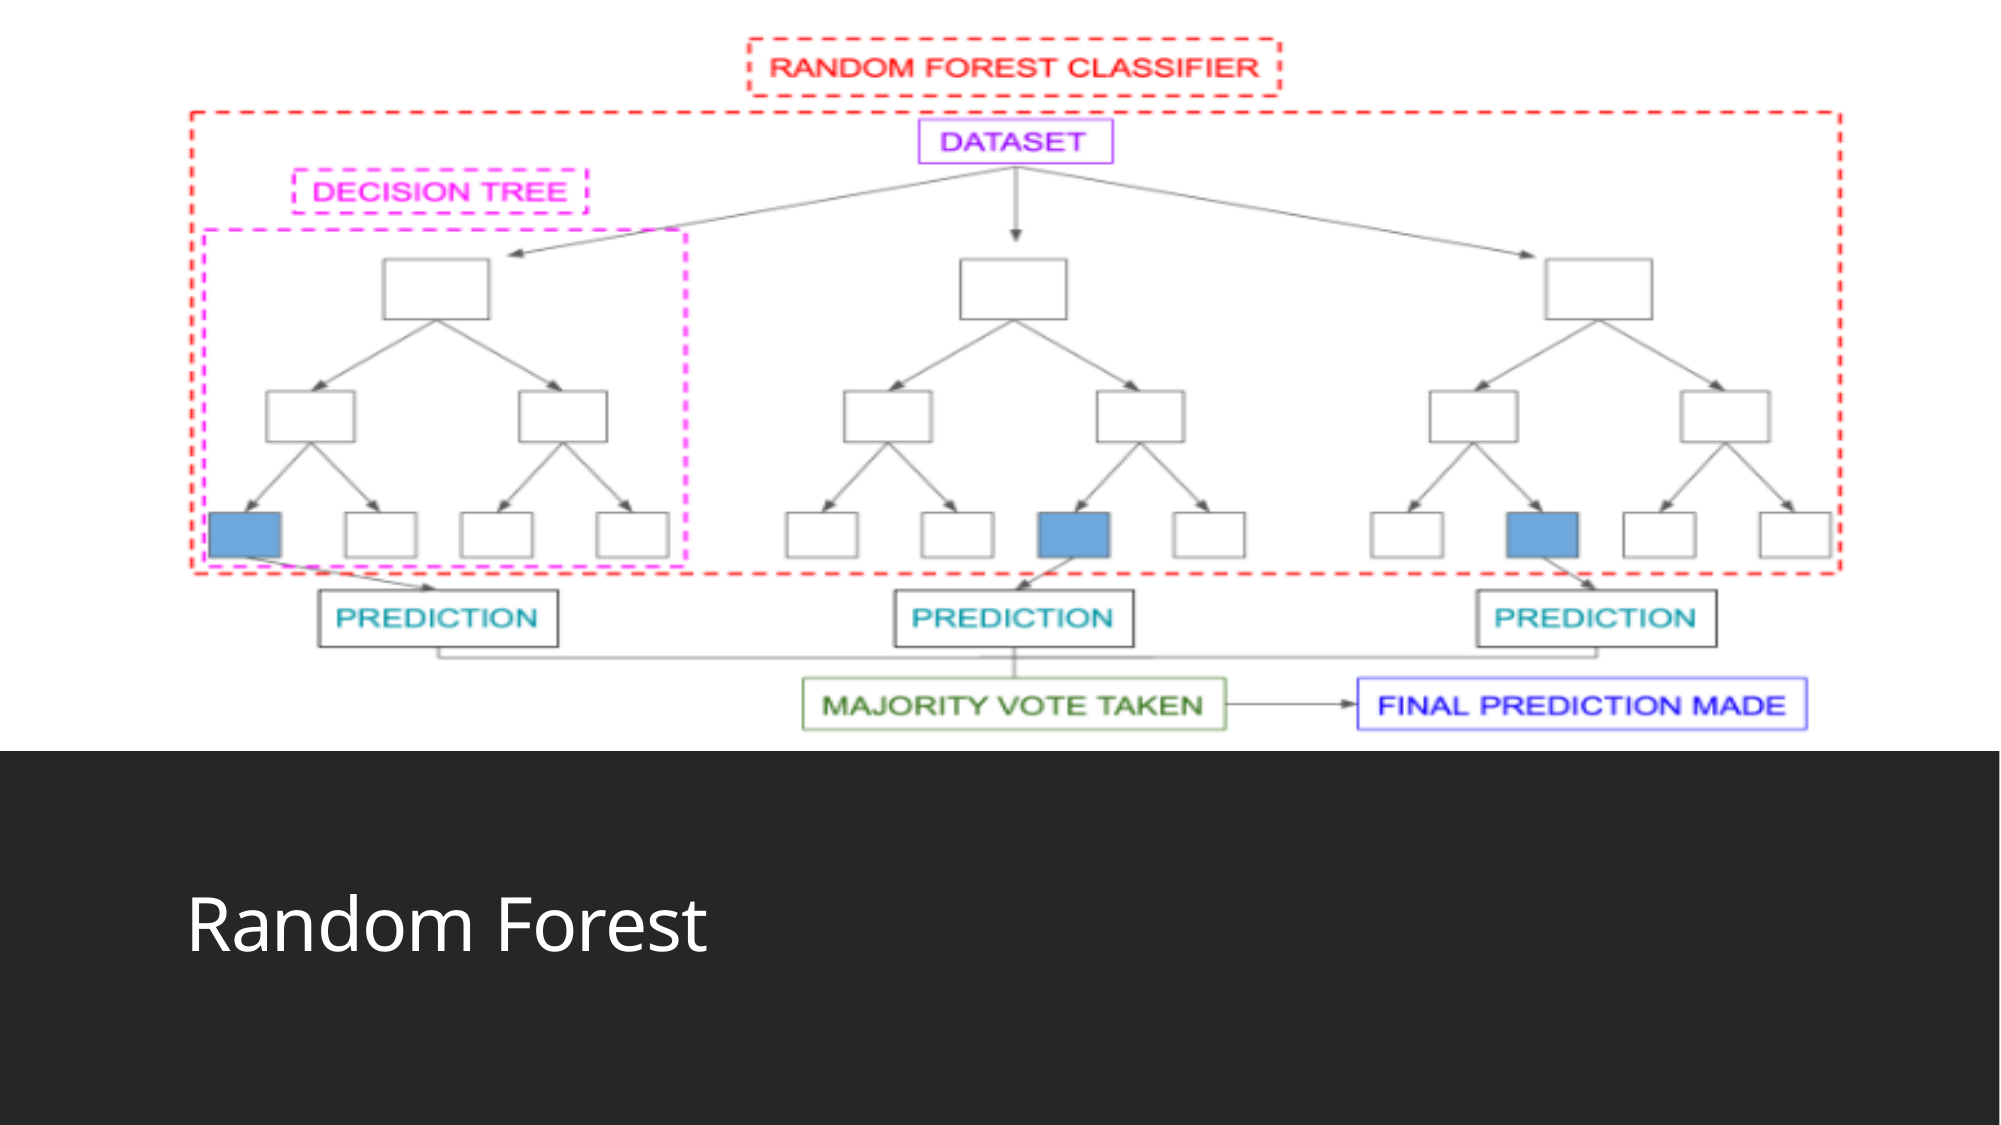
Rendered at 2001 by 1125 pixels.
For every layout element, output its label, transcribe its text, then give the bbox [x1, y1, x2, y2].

picture [0, 0, 2000, 752]
title Random Forest [170, 845, 1830, 968]
